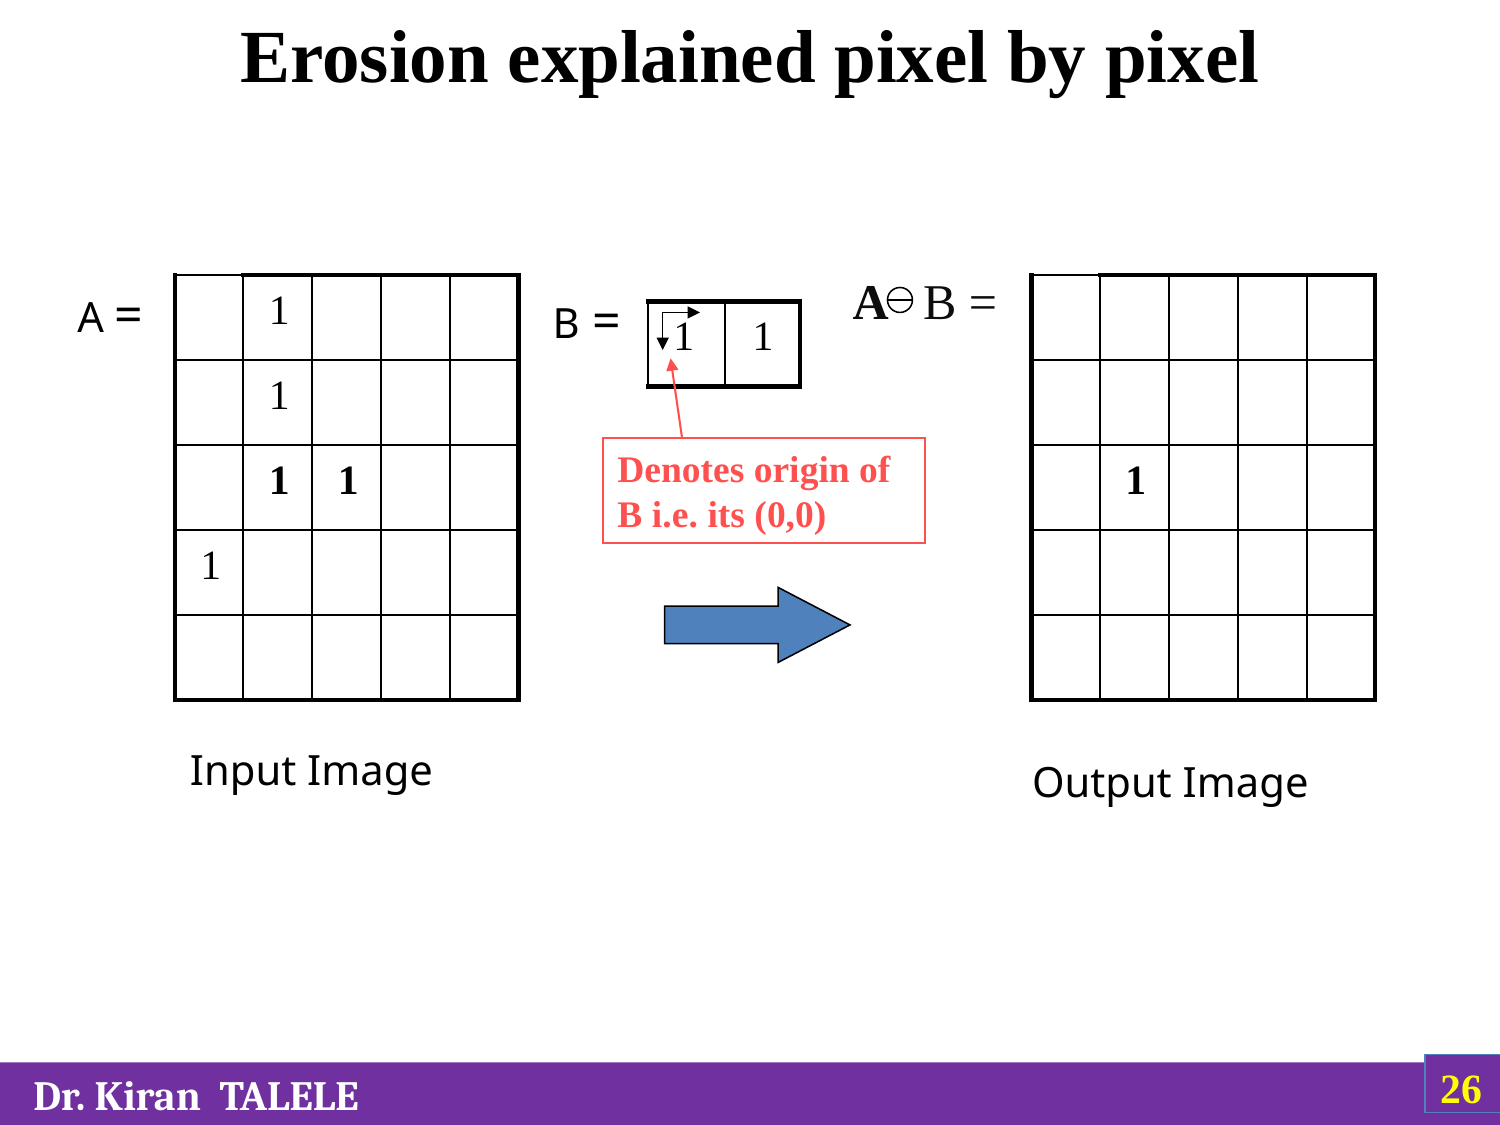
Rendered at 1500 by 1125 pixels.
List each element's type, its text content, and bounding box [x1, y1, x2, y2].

text_box Denotes origin of B i.e. its (0,0) [602, 437, 925, 543]
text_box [0, 1054, 1500, 1125]
text_box Input Image [174, 724, 533, 813]
text_box A = [62, 269, 201, 357]
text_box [174, 274, 519, 701]
text_box [664, 587, 850, 663]
title Erosion explained pixel by pixel [0, 0, 1500, 125]
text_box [837, 261, 1015, 338]
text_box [670, 358, 683, 438]
text_box Output Image [1017, 737, 1375, 825]
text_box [647, 301, 813, 387]
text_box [662, 312, 701, 351]
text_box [1031, 274, 1376, 701]
text_box B = [537, 274, 656, 363]
